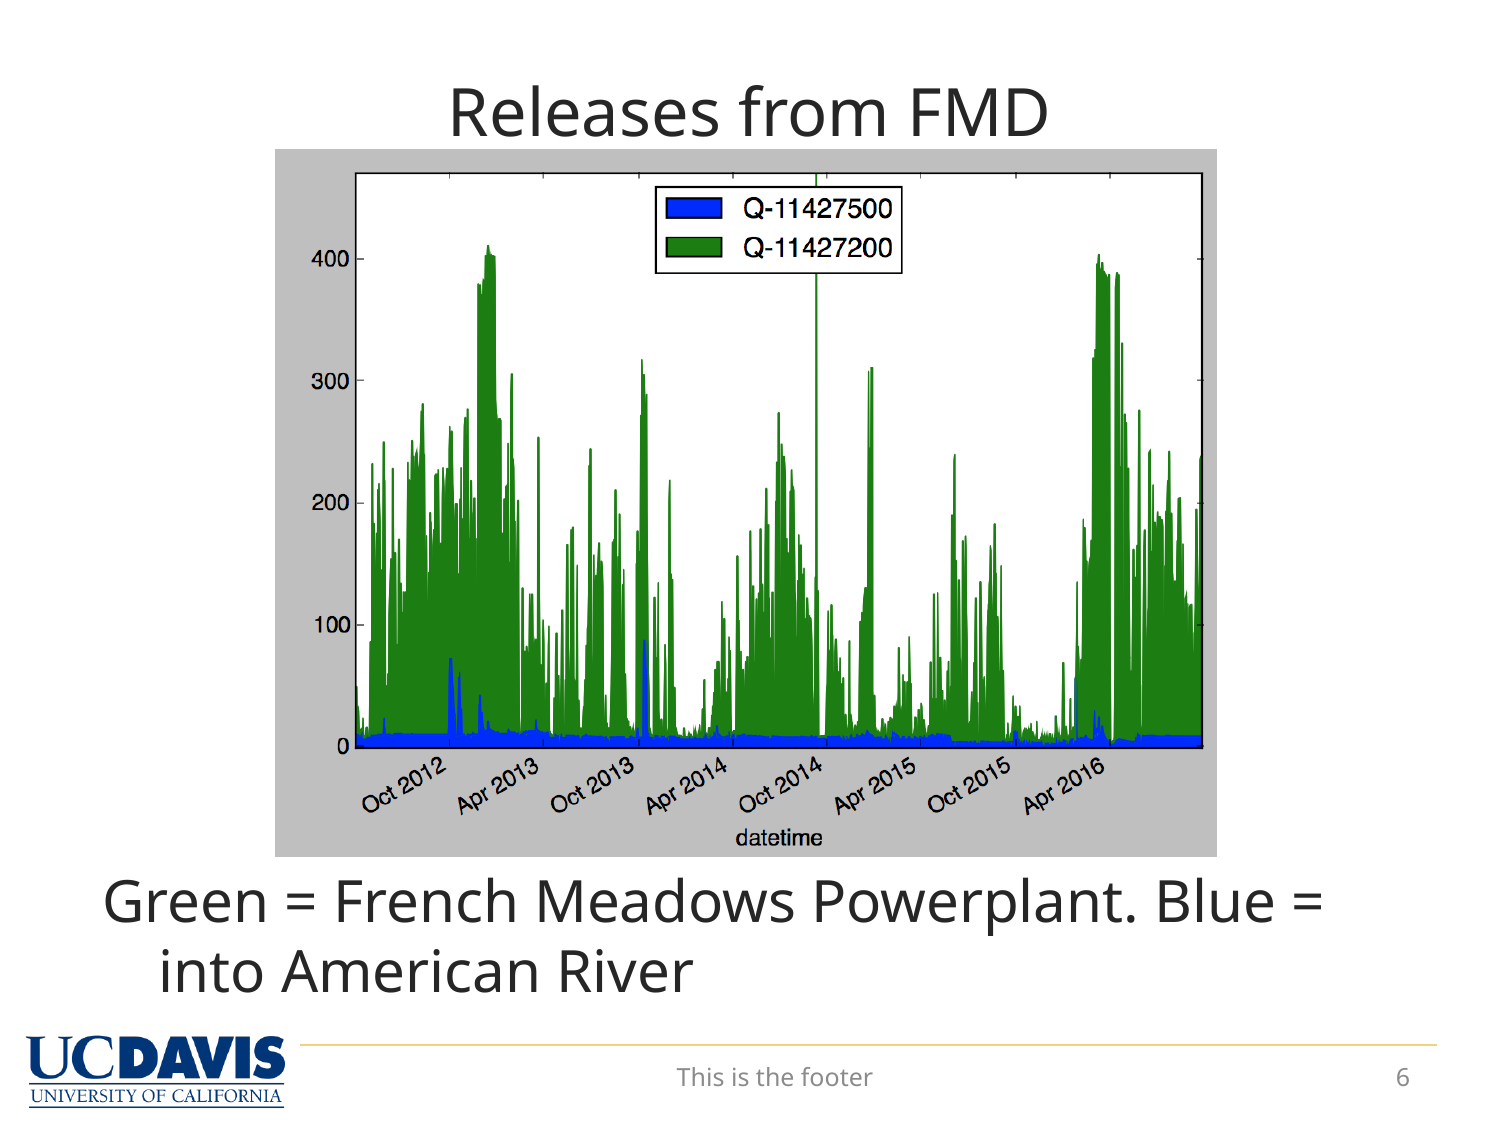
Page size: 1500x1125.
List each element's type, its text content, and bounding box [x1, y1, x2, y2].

footer This is the footer [350, 1056, 1200, 1100]
slide_number 6 [1237, 1056, 1425, 1100]
title Releases from FMD [75, 45, 1425, 175]
picture [24, 1034, 288, 1109]
list Green = French Meadows Powerplant. Blue = into American River [87, 856, 1438, 1054]
picture [274, 149, 1217, 857]
